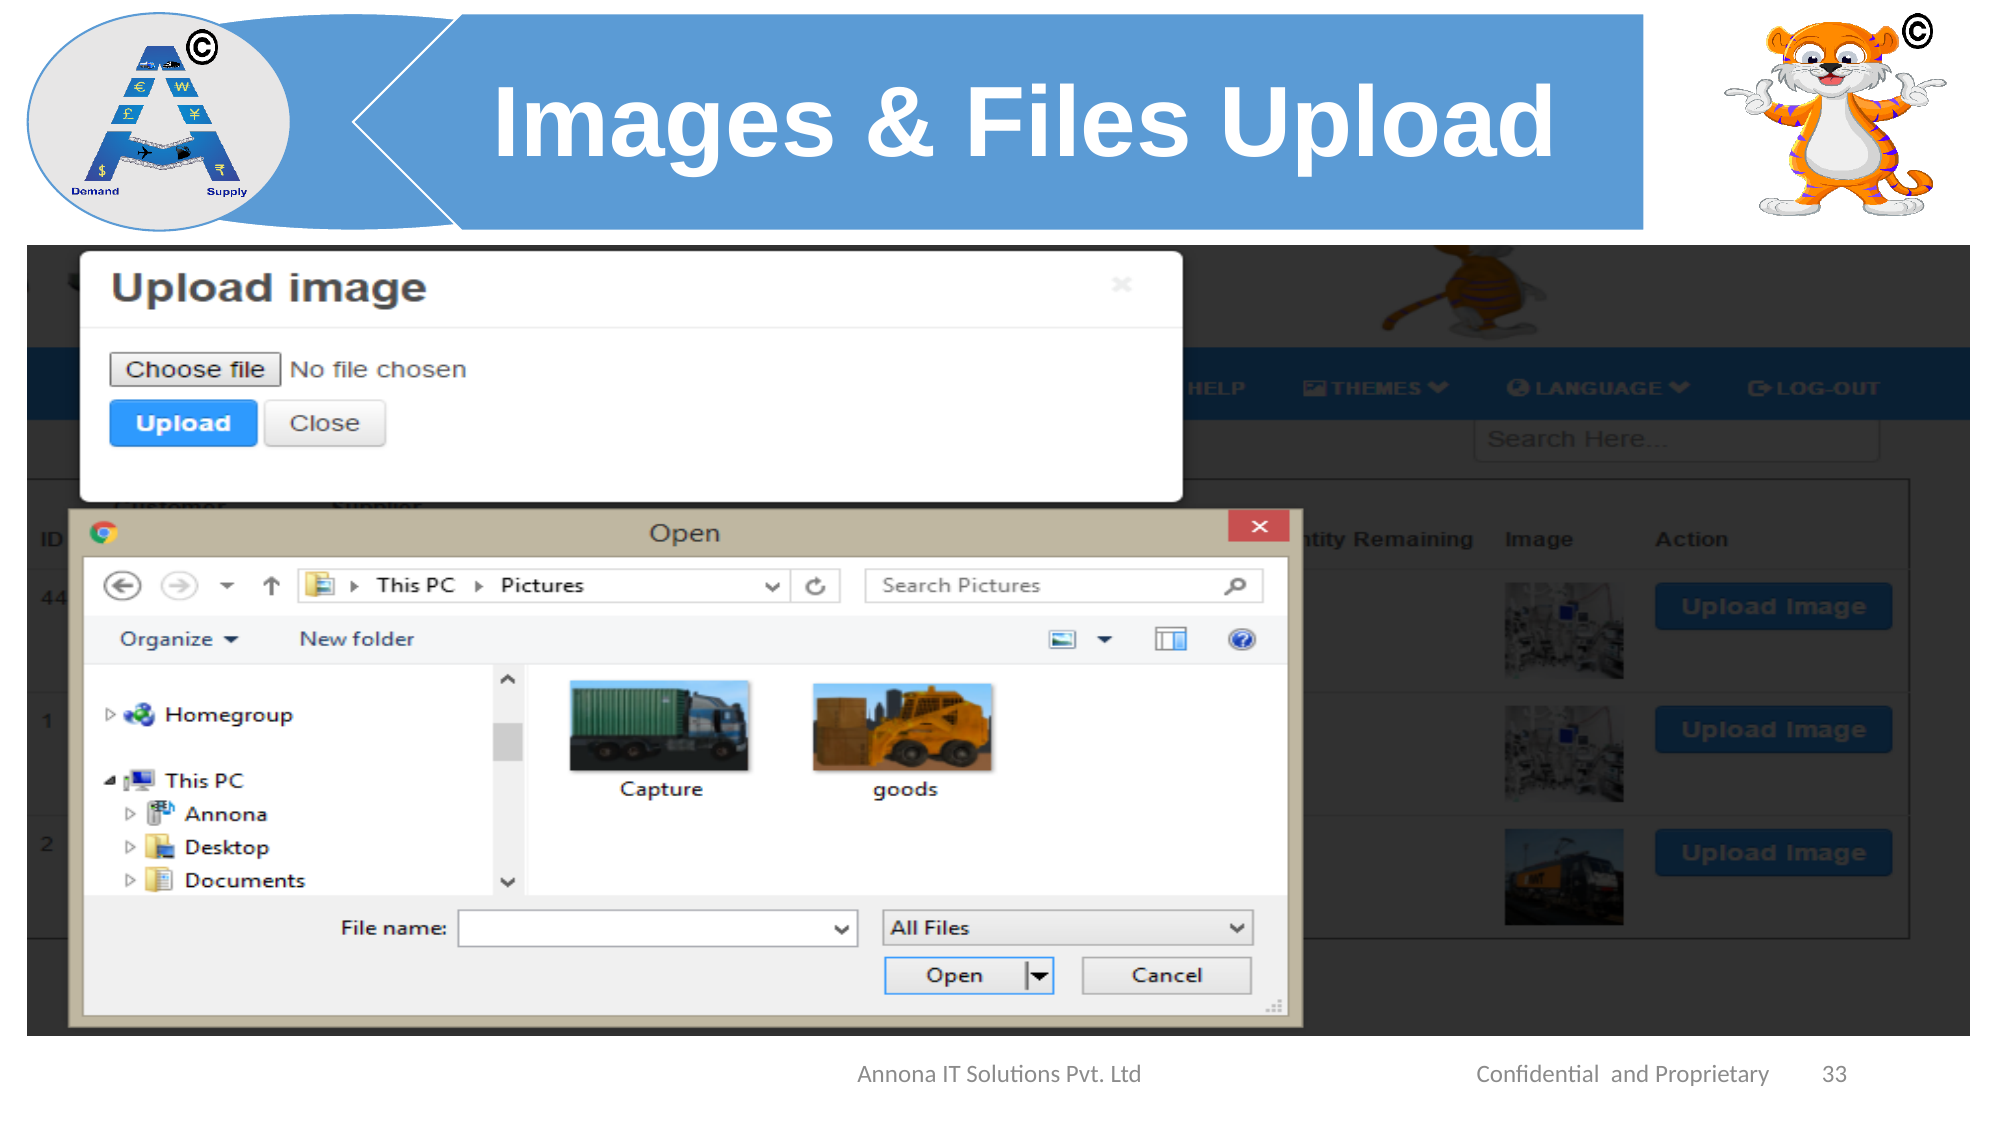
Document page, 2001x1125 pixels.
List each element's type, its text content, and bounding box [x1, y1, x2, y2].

footer Annona IT Solutions Pvt. Ltd [662, 1042, 1338, 1103]
slide_number Confidential and Proprietary 33 [1412, 1042, 1863, 1103]
picture [1700, 13, 1970, 224]
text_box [27, 13, 1970, 231]
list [71, 46, 247, 197]
picture [186, 29, 218, 65]
picture [27, 245, 1970, 1036]
